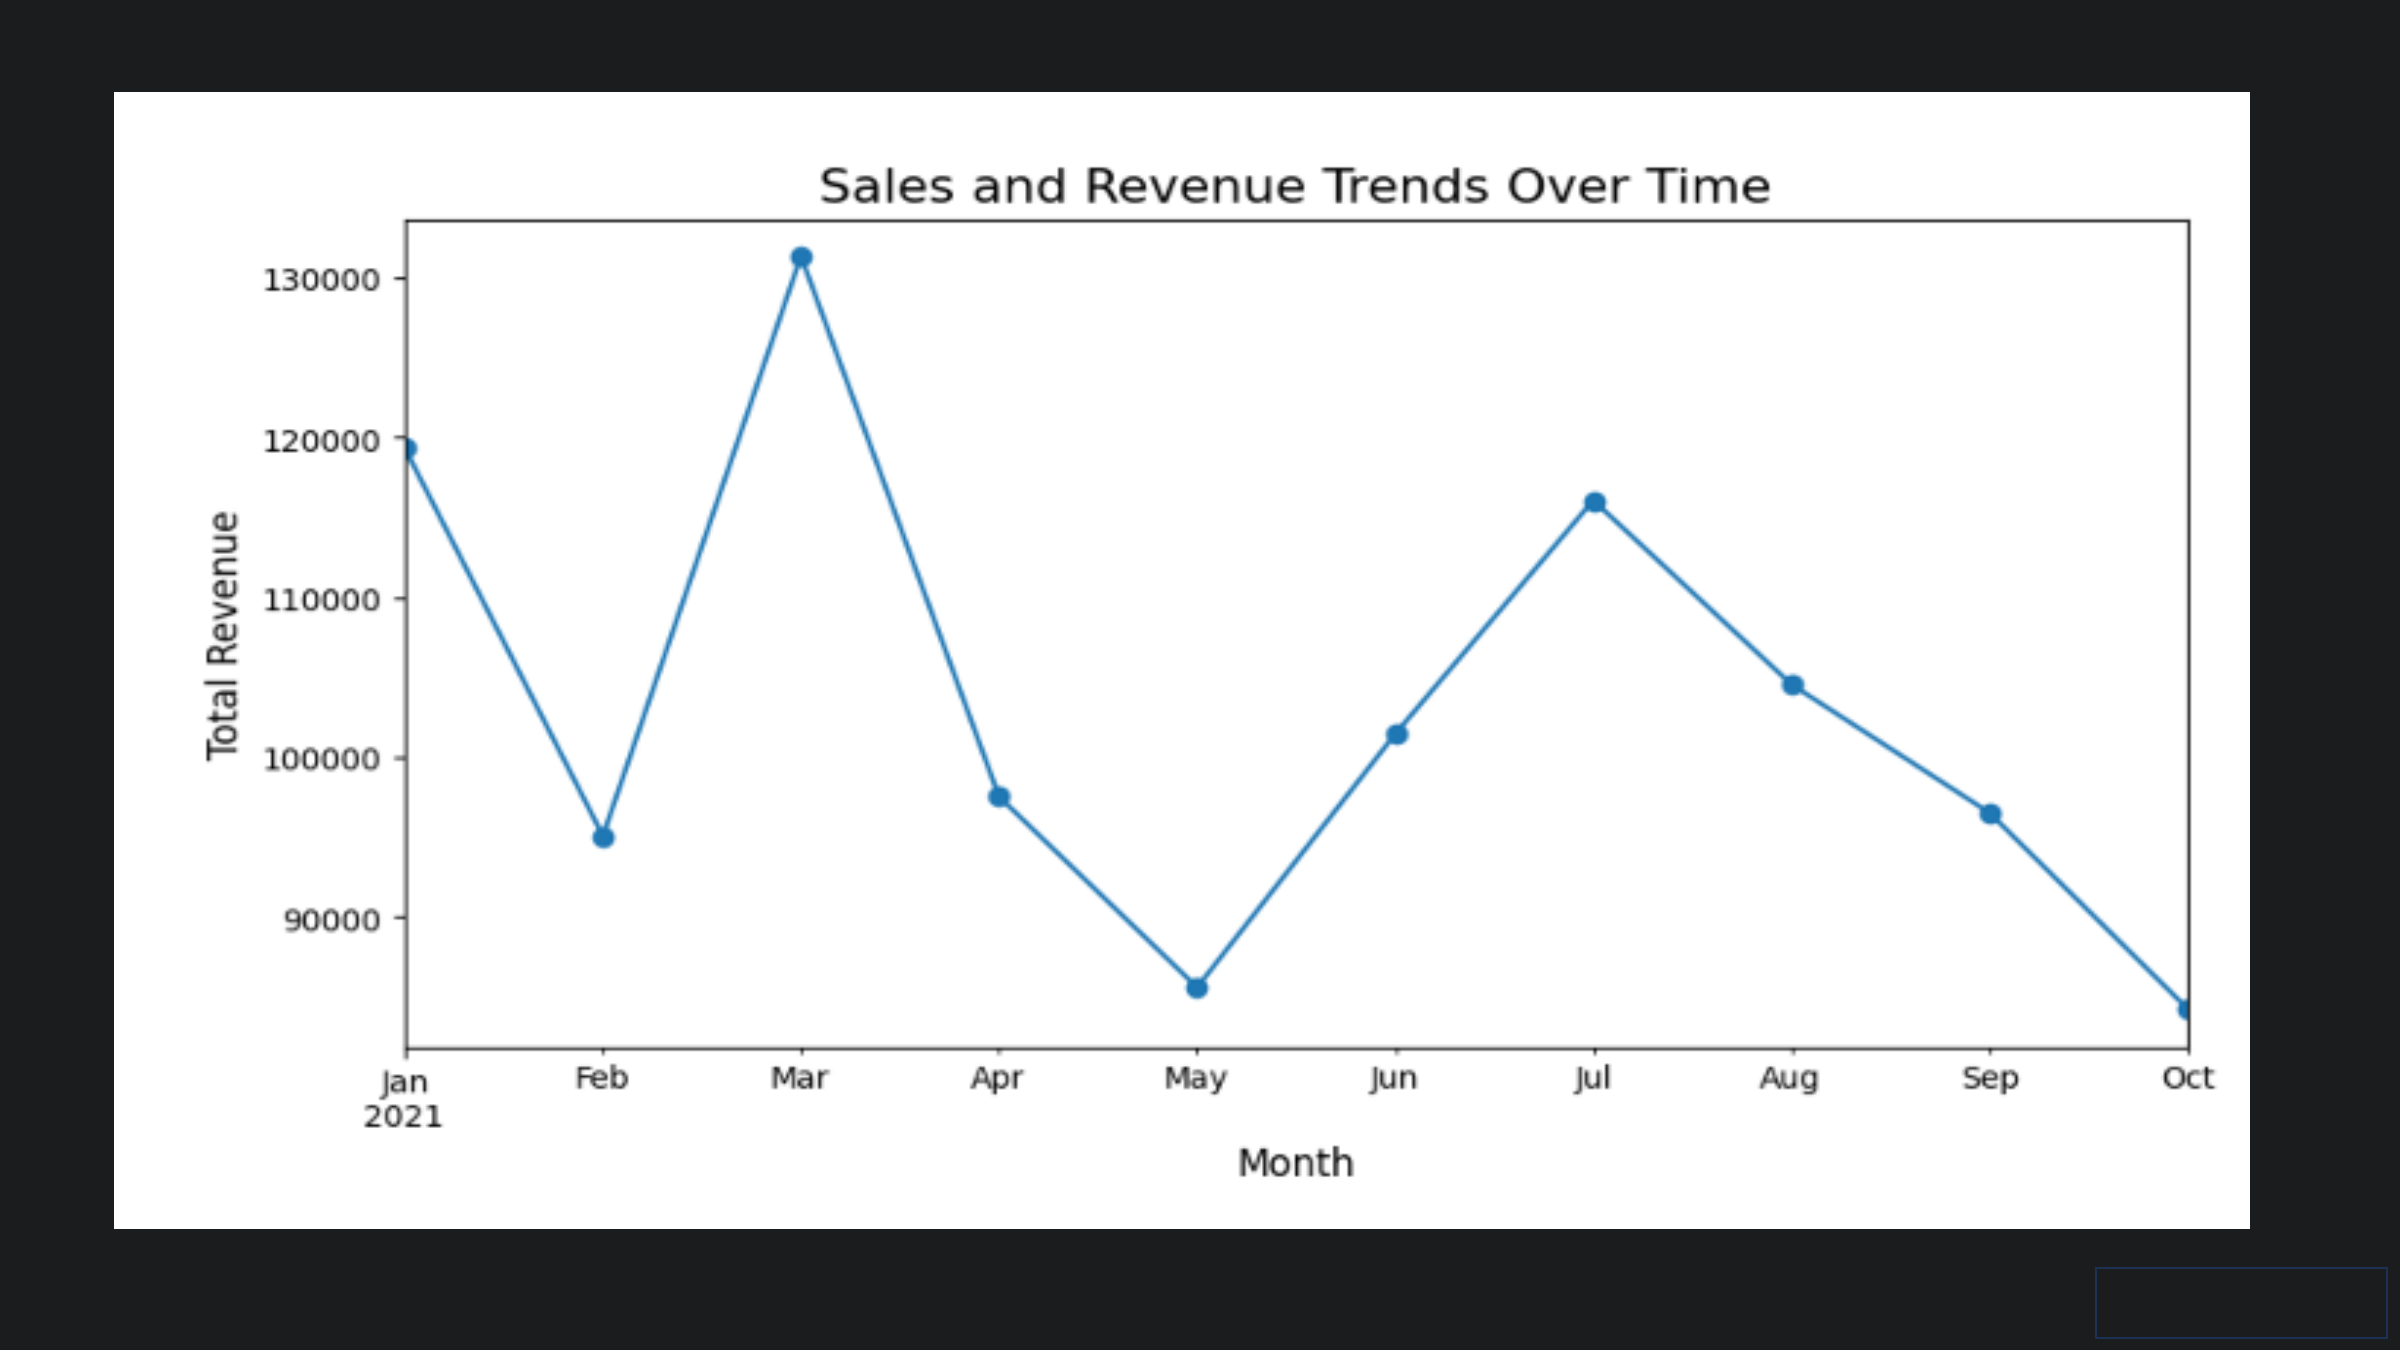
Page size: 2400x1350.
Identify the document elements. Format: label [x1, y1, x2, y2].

picture [114, 92, 2250, 1229]
text_box [2095, 1267, 2388, 1339]
